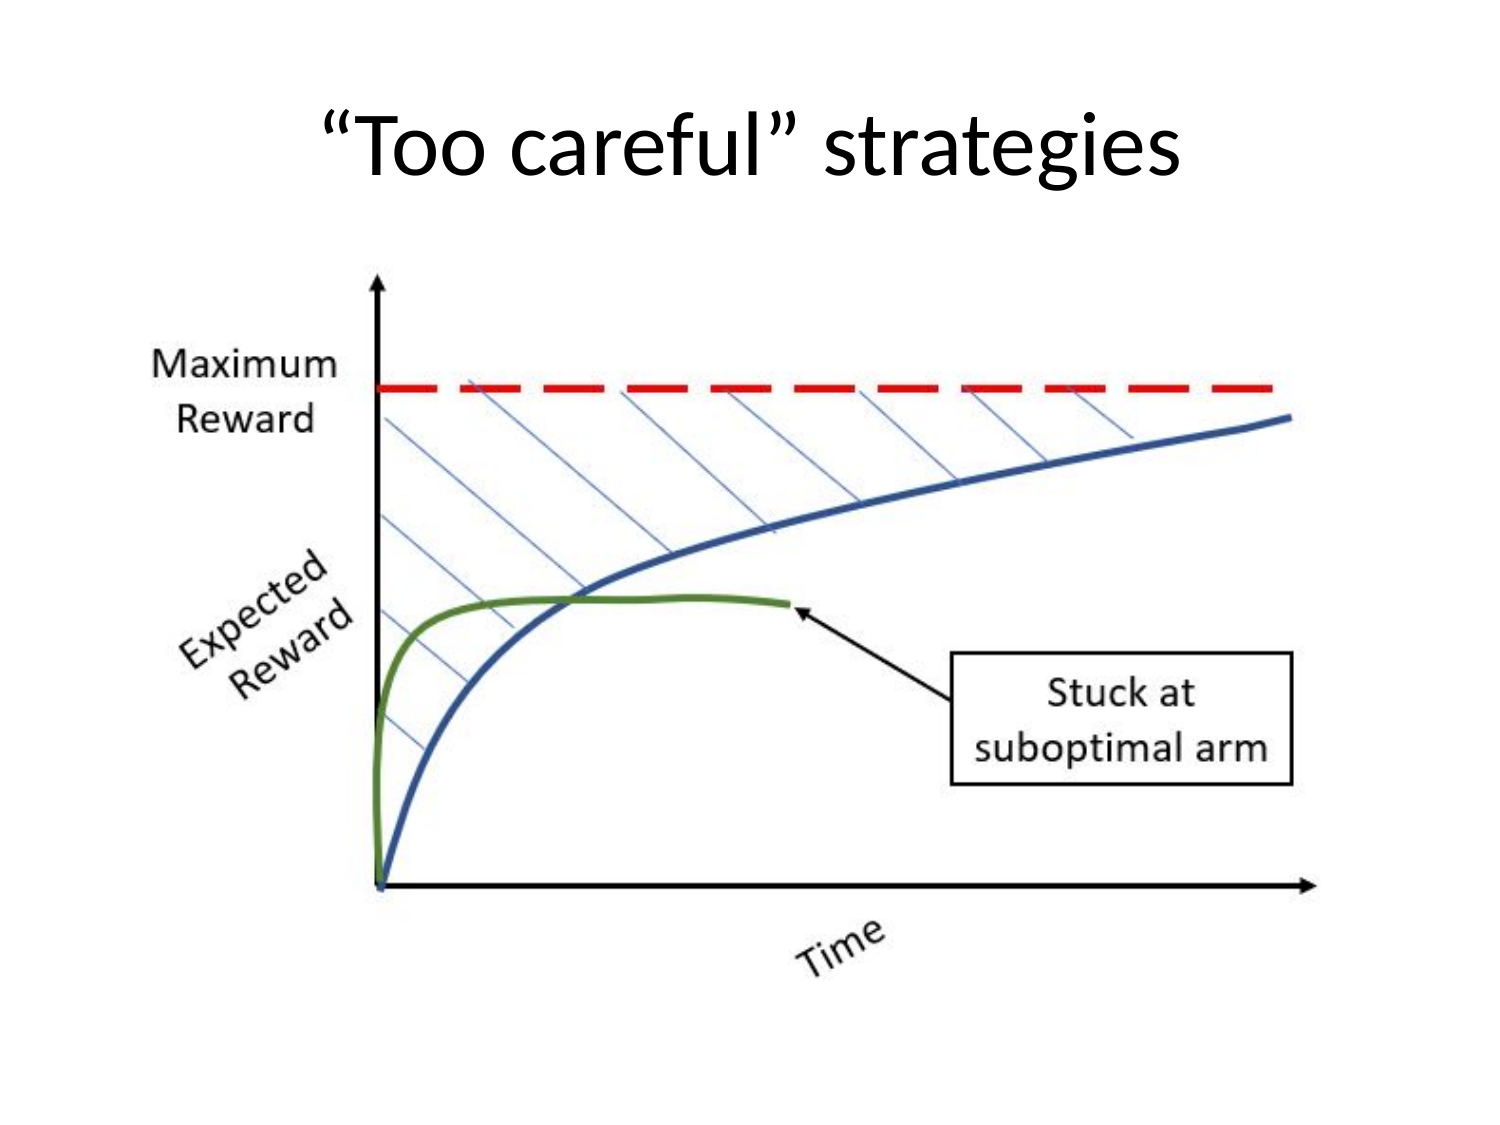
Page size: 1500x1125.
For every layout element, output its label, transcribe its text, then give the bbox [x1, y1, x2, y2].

title “Too careful” strategies [75, 45, 1425, 220]
picture [74, 220, 1426, 1047]
